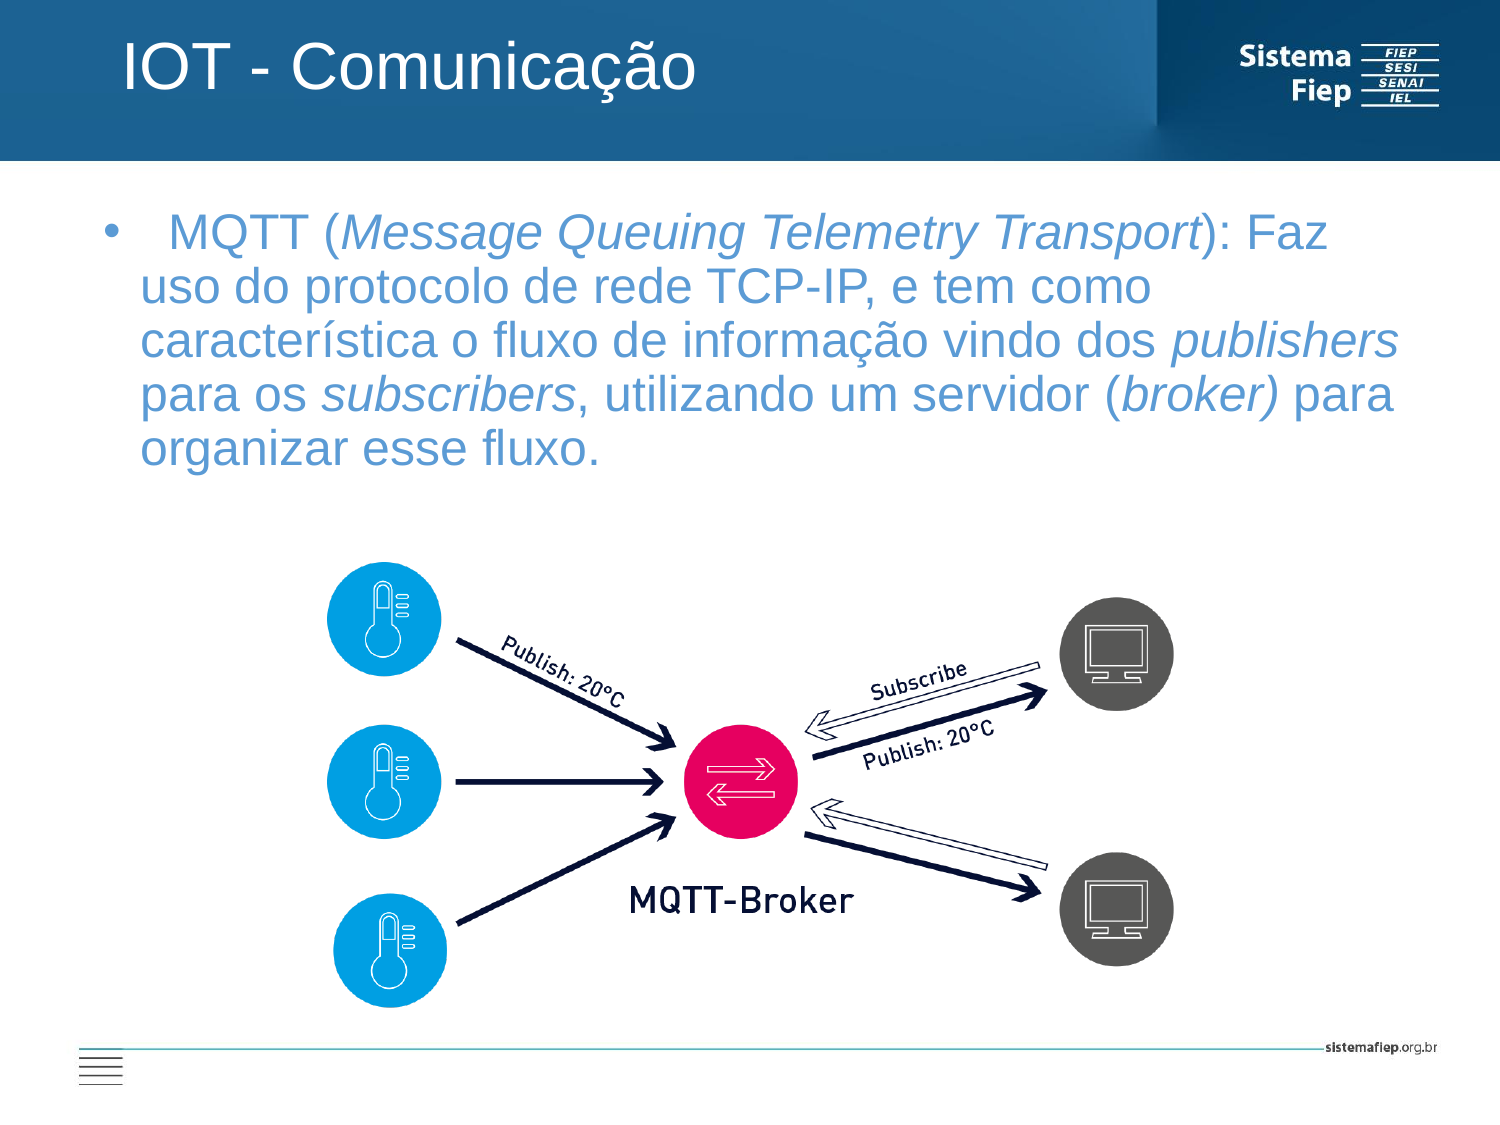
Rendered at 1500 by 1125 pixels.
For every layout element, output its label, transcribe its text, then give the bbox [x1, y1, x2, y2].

text_box IOT - Comunicação [106, 24, 1400, 131]
text_box MQTT (Message Queuing Telemetry Transport): Faz uso do protocolo de rede TCP-IP, e tem como característica o fluxo de informação vindo dos publishers para os subscribers, utilizando um servidor (broker) para organizar esse fluxo. [88, 198, 1435, 1013]
picture [0, 0, 1500, 1125]
